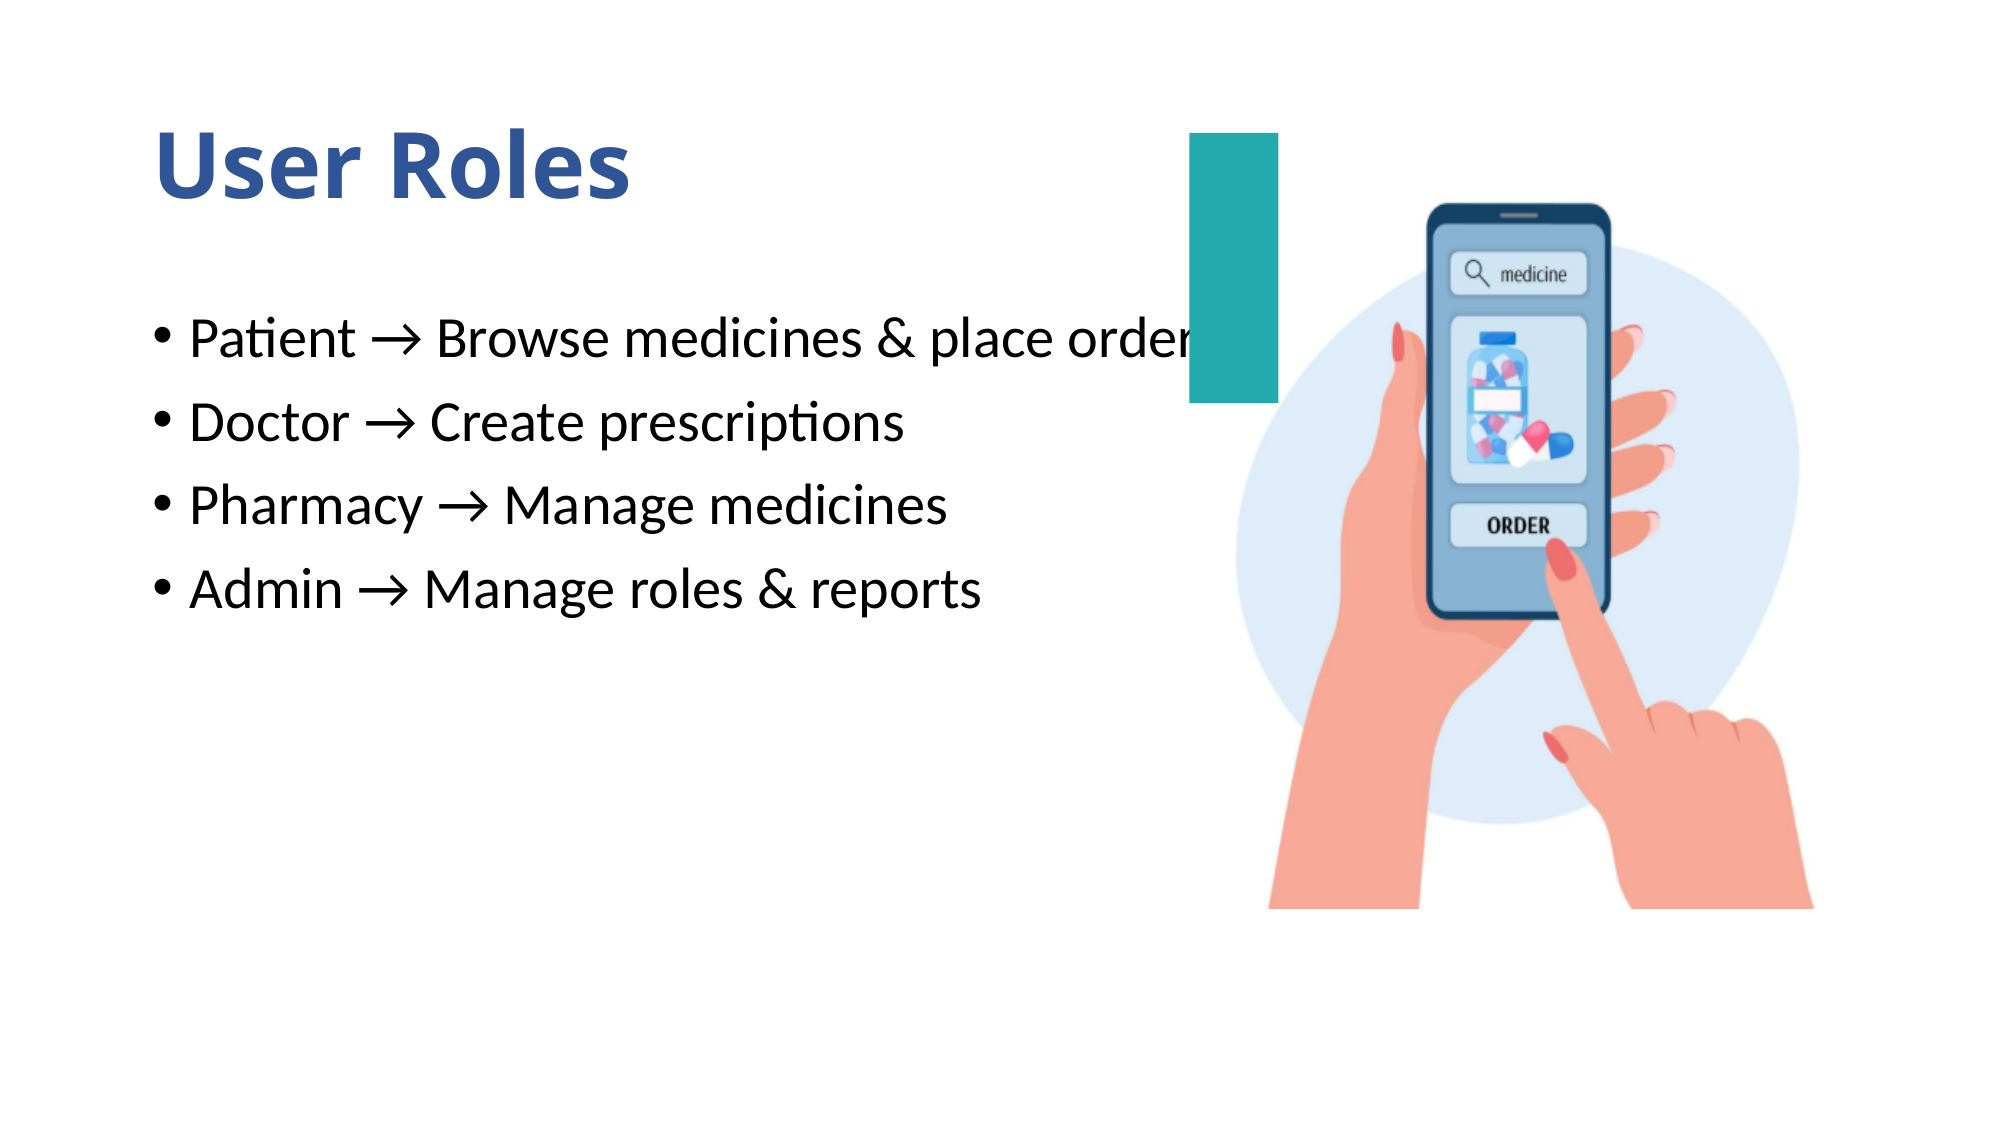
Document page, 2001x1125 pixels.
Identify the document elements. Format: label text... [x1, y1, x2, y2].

title User Roles [137, 59, 1863, 278]
picture [1213, 185, 1822, 909]
text_box [1188, 132, 1279, 404]
list Patient → Browse medicines & place orders Doctor → Create prescriptions Pharmacy → Manage medicines Admin → Manage roles & reports [137, 299, 1863, 1014]
